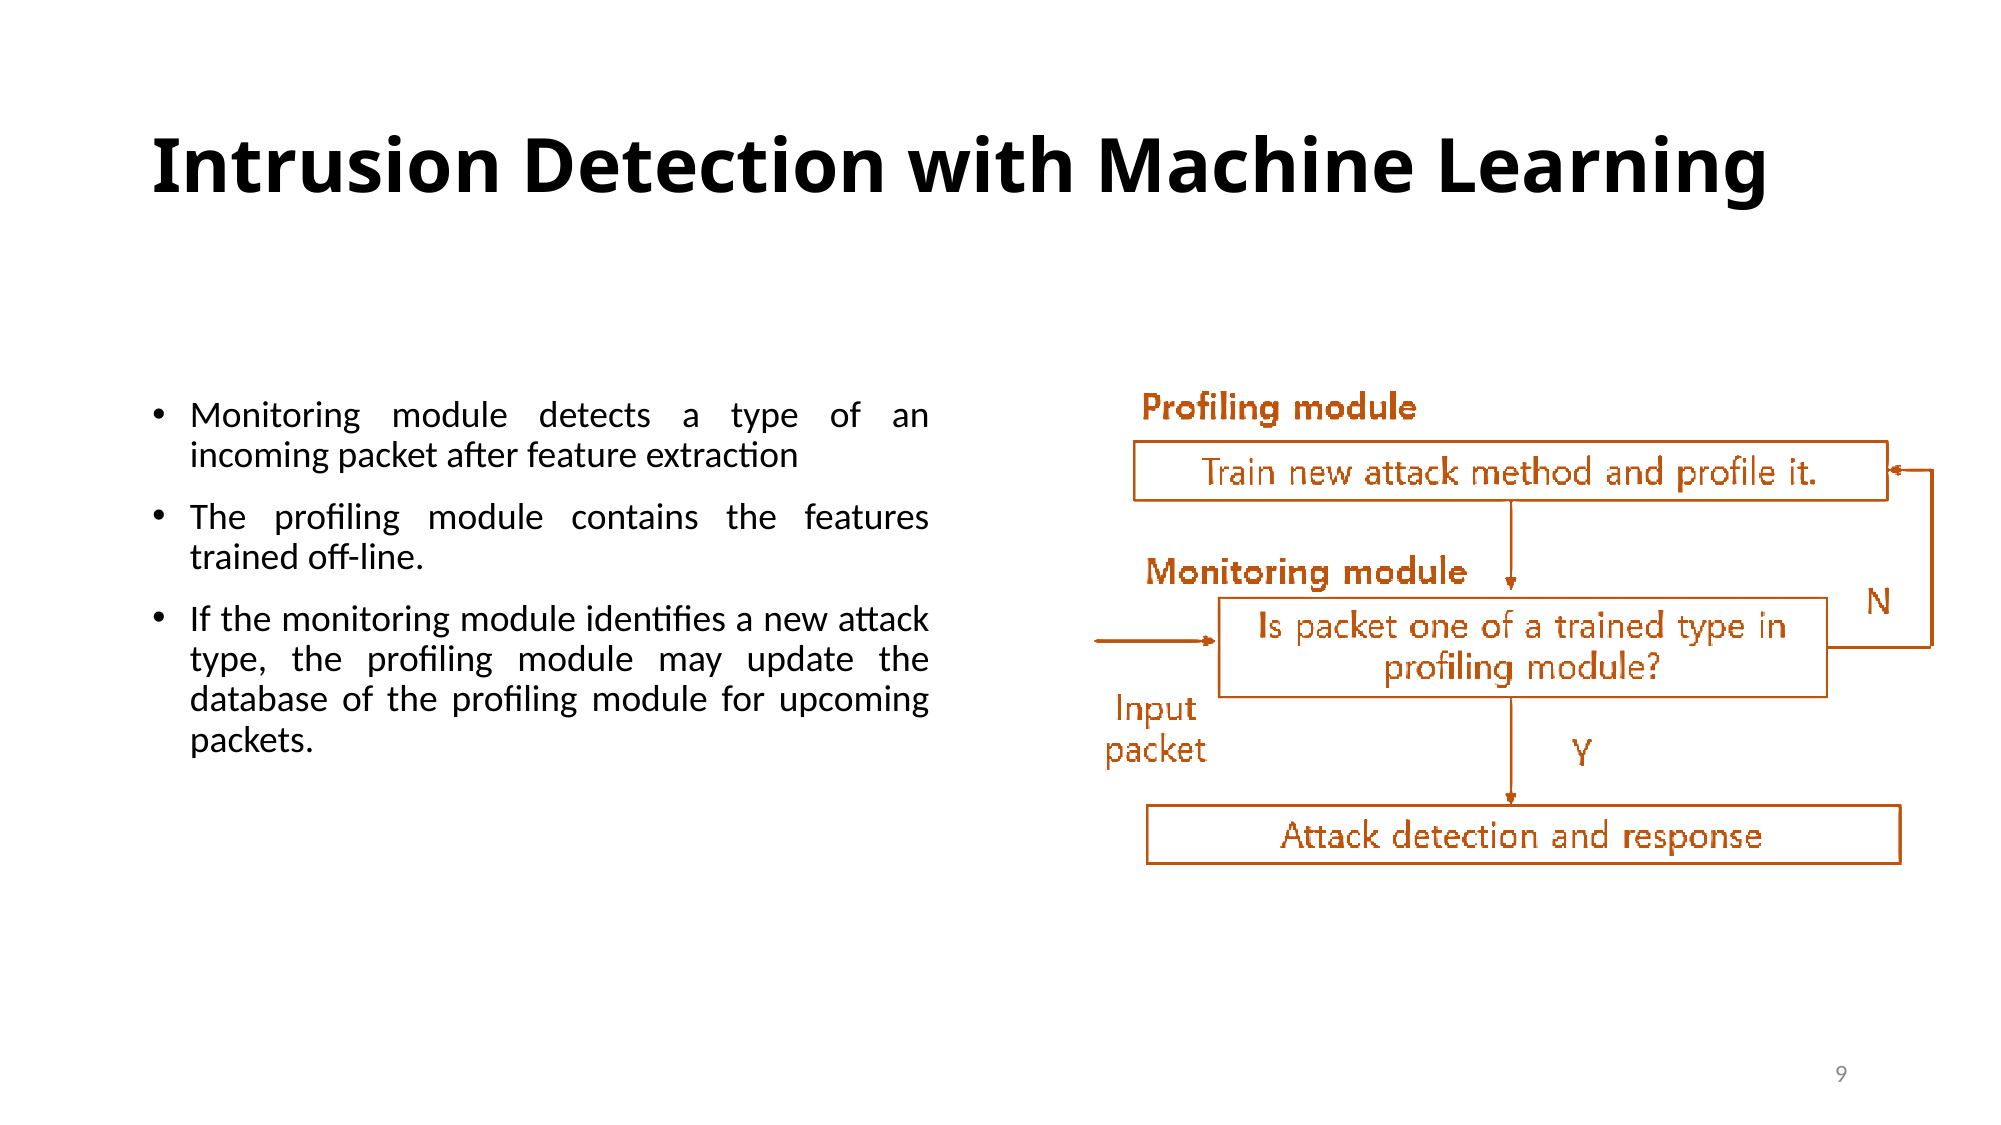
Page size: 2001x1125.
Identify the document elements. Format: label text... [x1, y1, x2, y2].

slide_number 9 [1412, 1042, 1863, 1103]
picture [1090, 387, 1937, 869]
title Intrusion Detection with Machine Learning [137, 59, 1863, 278]
list Monitoring module detects a type of an incoming packet after feature extraction The profiling module contains the features trained off-line. If the monitoring module identifies a new attack type, the profiling module may update the database of the profiling module for upcoming packets. [137, 387, 946, 1125]
